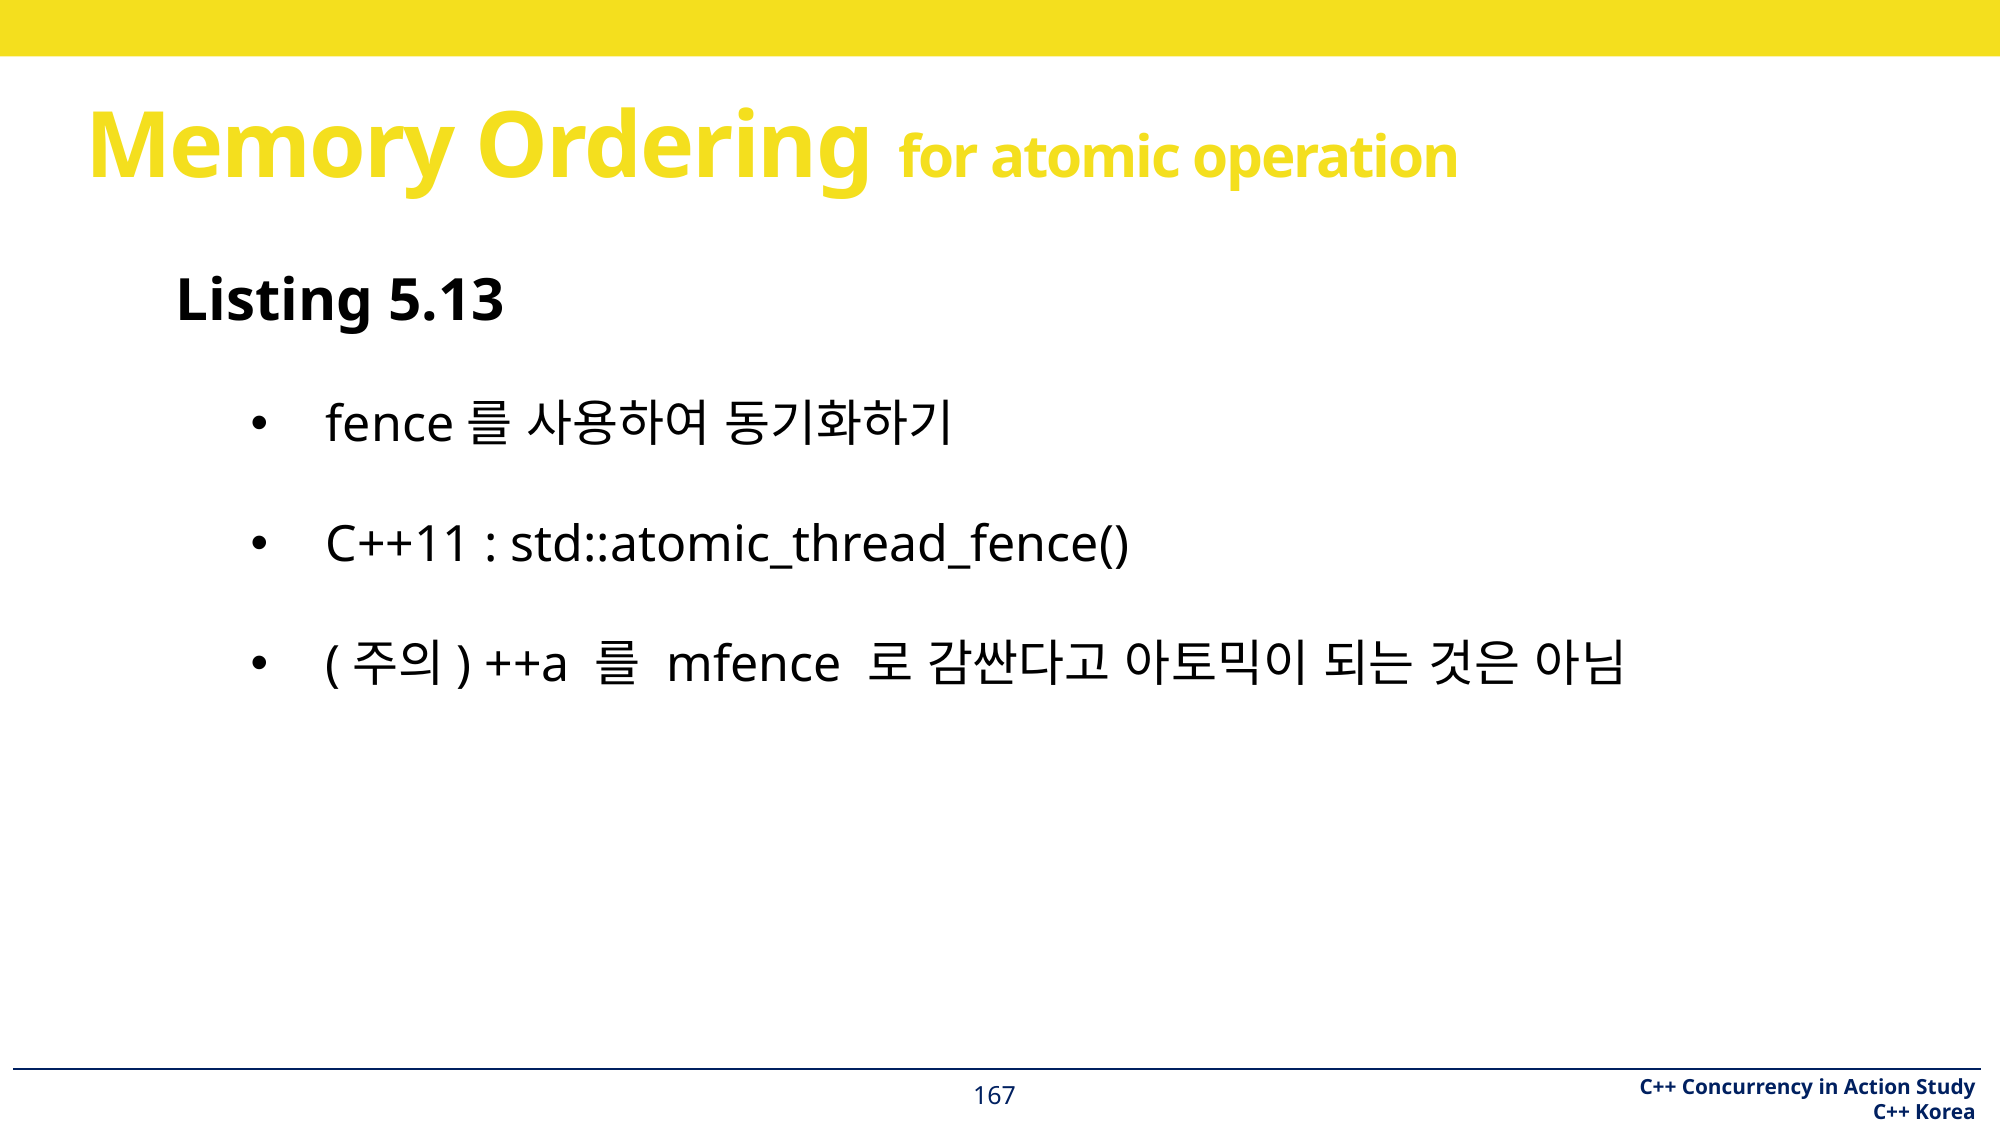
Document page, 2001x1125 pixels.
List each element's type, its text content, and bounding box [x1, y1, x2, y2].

slide_number 167 [911, 1071, 1078, 1118]
text_box Listing 5.13 fence를 사용하여 동기화하기 C++11 : std::atomic_thread_fence() (주의) ++a 를 mfence 로 감싼다고 아토믹이 되는 것은 아님 [175, 261, 1628, 692]
title Memory Ordering for atomic operation [85, 98, 1915, 198]
